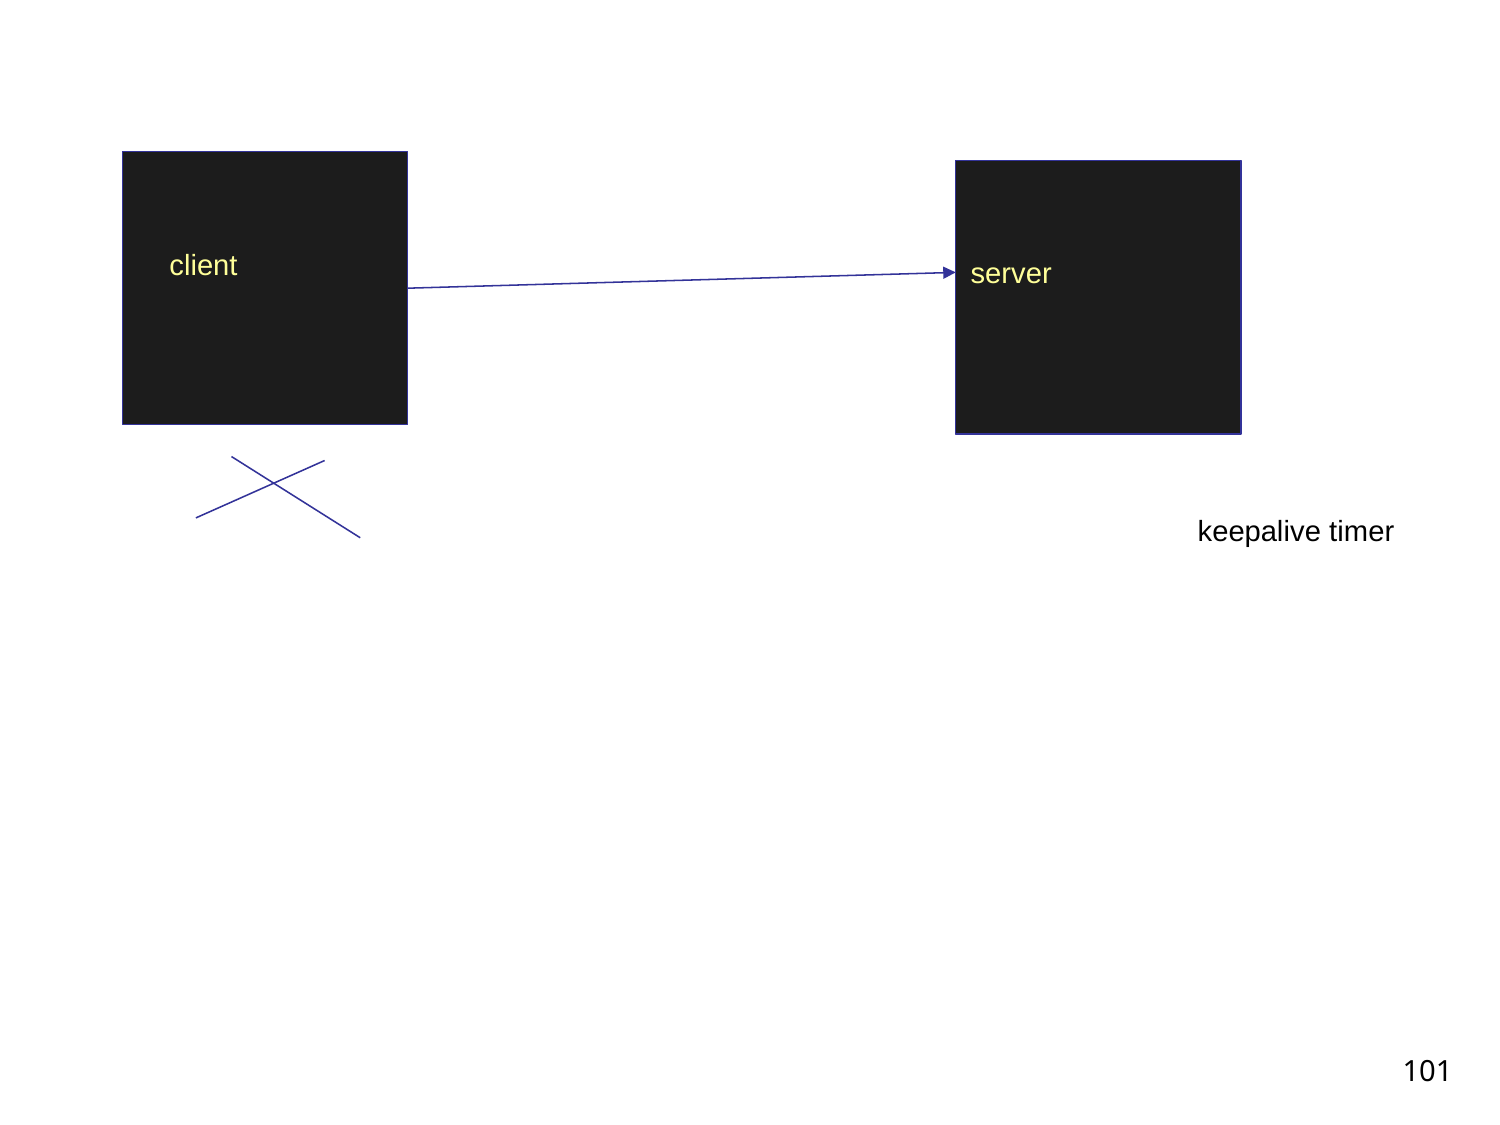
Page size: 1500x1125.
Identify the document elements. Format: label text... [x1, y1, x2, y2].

slide_number 101 [1155, 1024, 1468, 1100]
text_box [955, 160, 1241, 434]
text_box server [955, 239, 1174, 305]
text_box client [154, 230, 373, 296]
text_box [122, 151, 408, 425]
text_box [407, 272, 956, 289]
text_box keepalive timer [1182, 496, 1468, 562]
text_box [195, 460, 325, 519]
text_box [231, 456, 361, 538]
